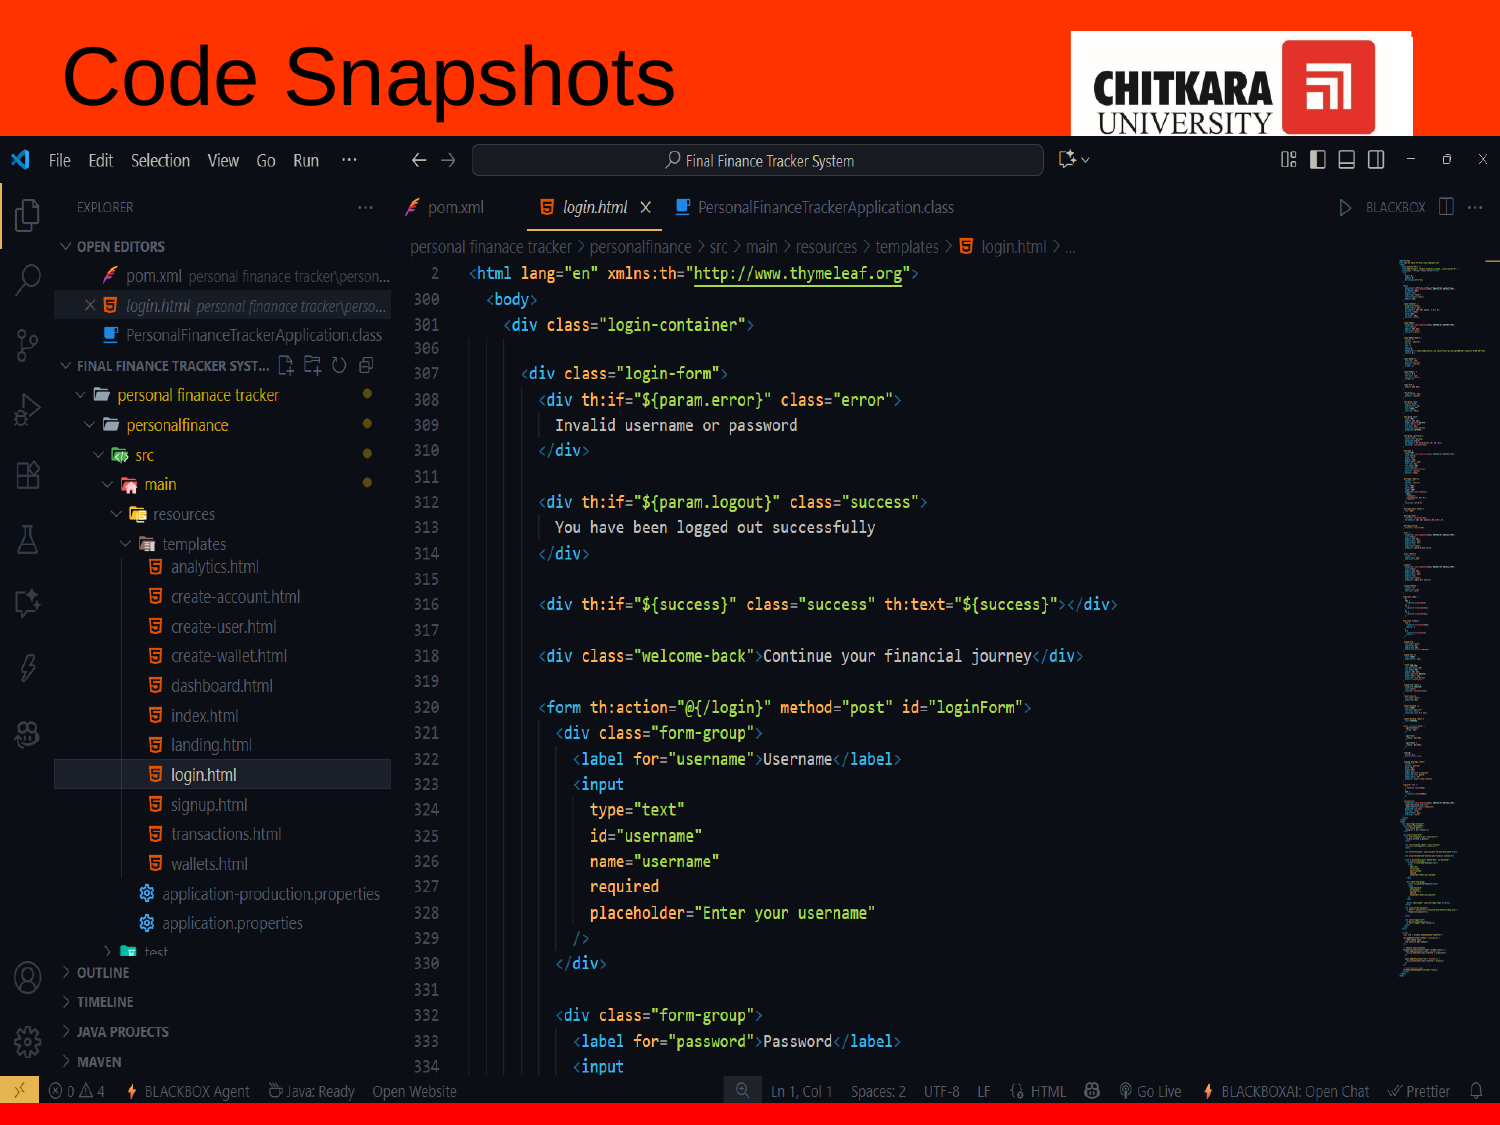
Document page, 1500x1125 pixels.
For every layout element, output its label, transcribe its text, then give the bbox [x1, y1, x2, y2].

title Code Snapshots [12, 21, 778, 135]
picture [0, 37, 1500, 1103]
